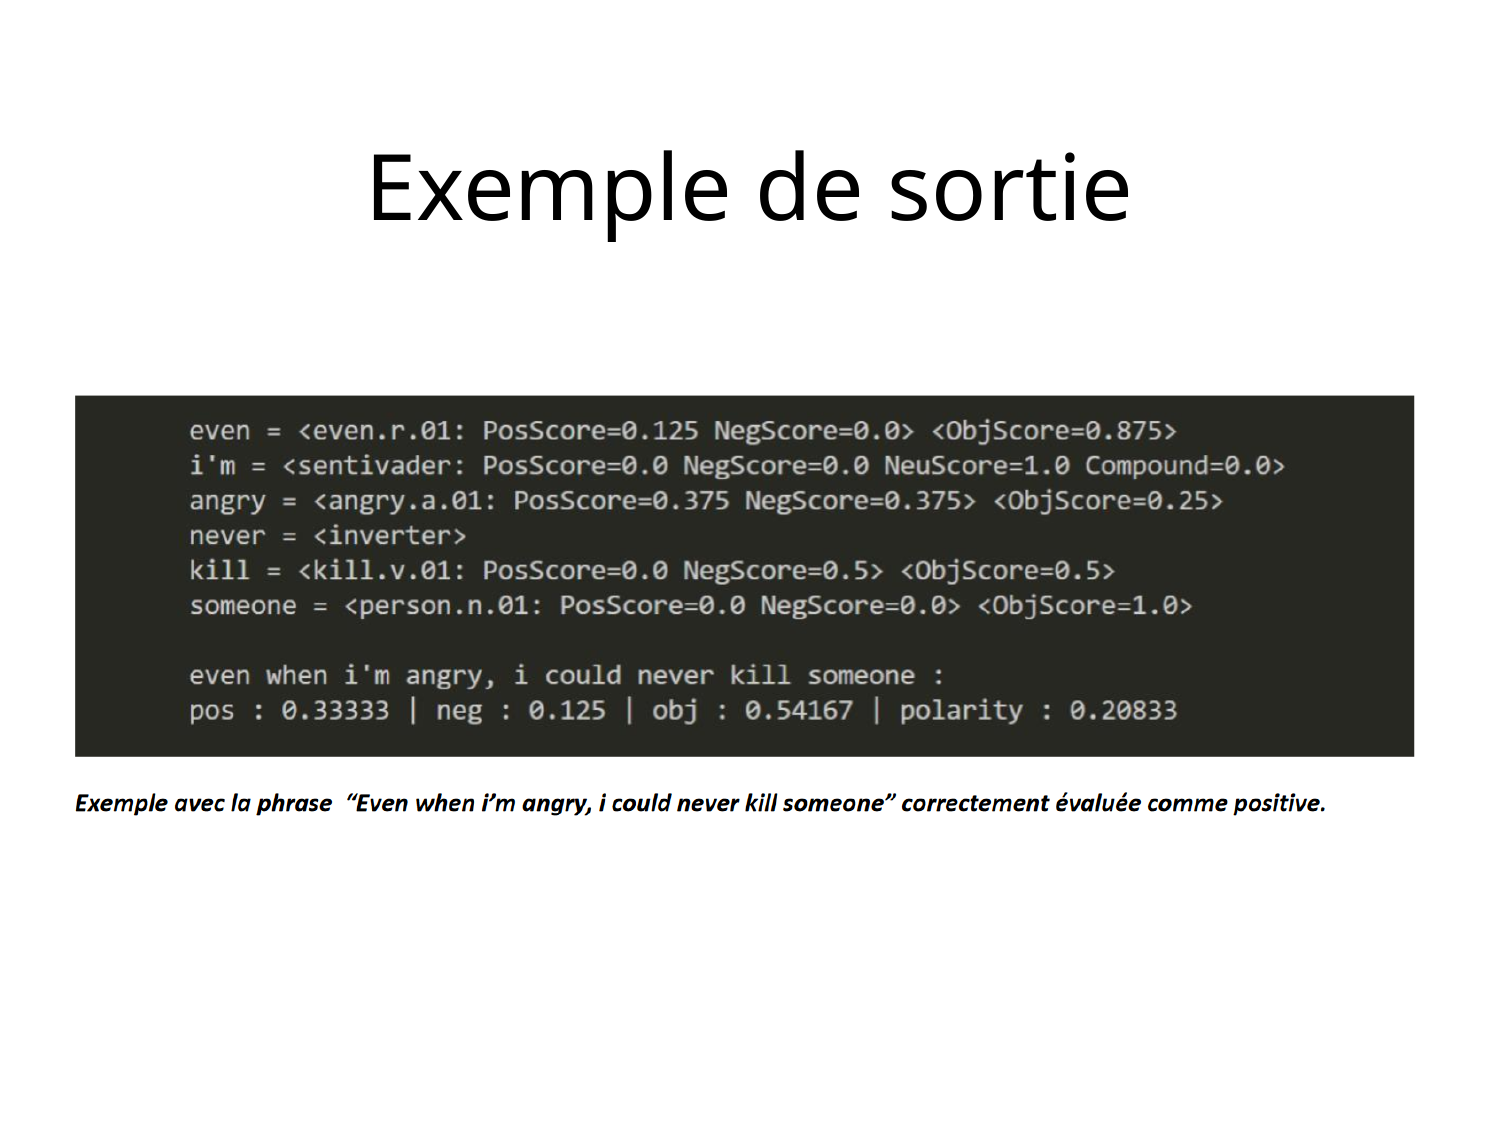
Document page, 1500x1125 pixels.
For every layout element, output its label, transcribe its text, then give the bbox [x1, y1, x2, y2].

picture [61, 385, 1439, 838]
title Exemple de sortie [75, 90, 1425, 278]
